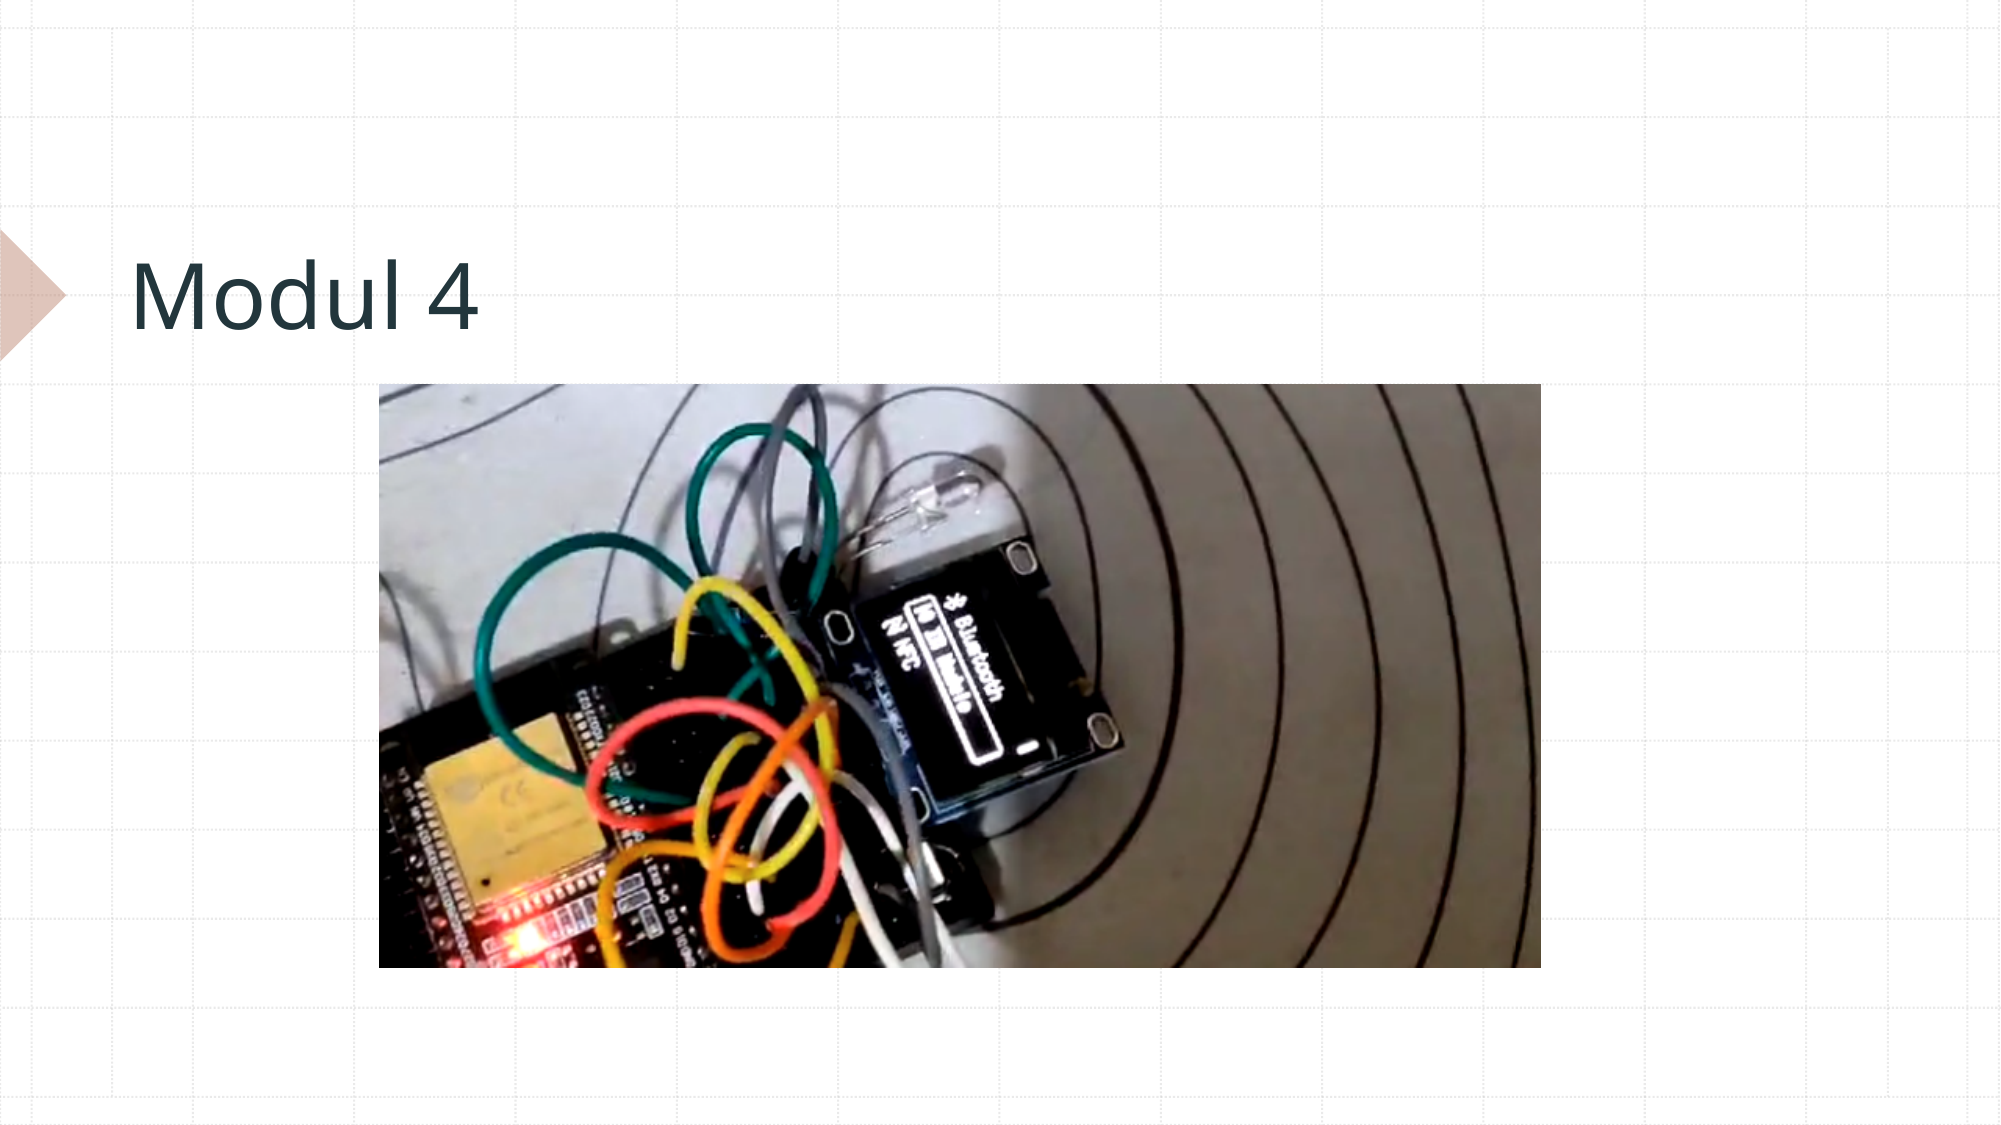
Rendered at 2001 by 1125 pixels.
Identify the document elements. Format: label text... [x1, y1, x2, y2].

title Modul 4 [113, 119, 1808, 356]
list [379, 384, 1541, 968]
